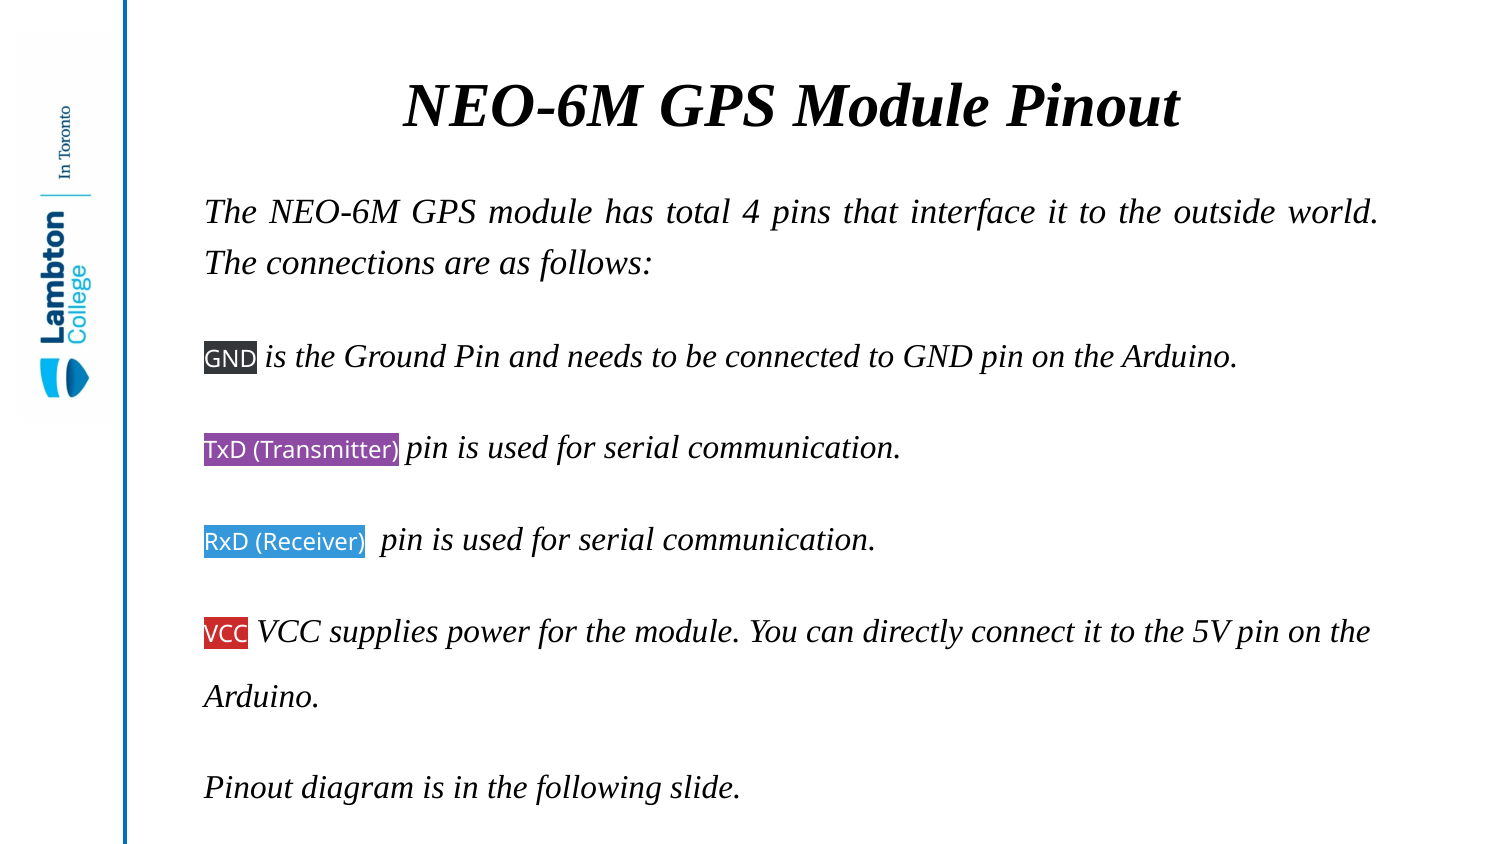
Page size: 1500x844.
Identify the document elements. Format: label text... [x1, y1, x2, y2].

subtitle The NEO-6M GPS module has total 4 pins that interface it to the outside world. The connections are as follows: GND is the Ground Pin and needs to be connected to GND pin on the Arduino. TxD (Transmitter) pin is used for serial communication. RxD (Receiver) pin is used for serial communication. VCC VCC supplies power for the module. You can directly connect it to the 5V pin on the Arduino. Pinout diagram is in the following slide. [192, 174, 1392, 814]
picture [18, 33, 113, 422]
title NEO-6M GPS Module Pinout [192, 38, 1392, 165]
